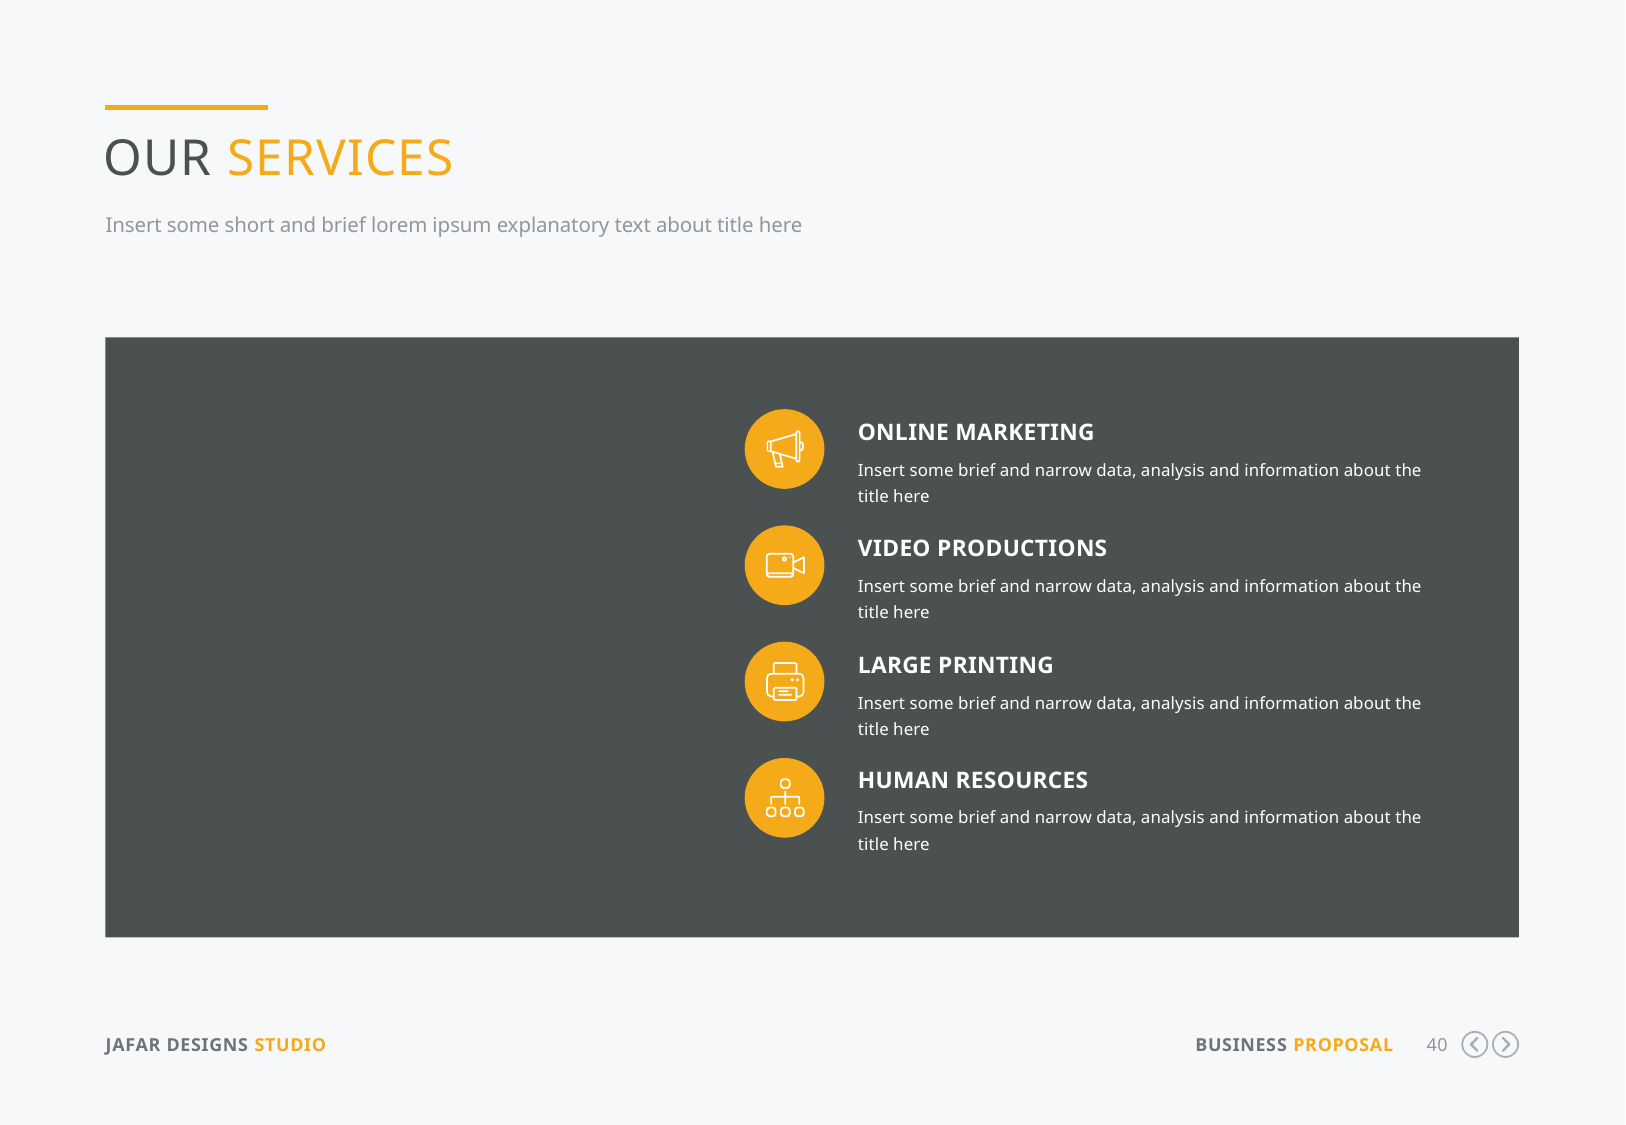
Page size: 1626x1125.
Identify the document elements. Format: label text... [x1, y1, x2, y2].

list Insert some short and brief lorem ipsum explanatory text about title here [105, 209, 1519, 241]
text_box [744, 409, 825, 489]
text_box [857, 765, 1439, 855]
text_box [744, 641, 825, 722]
picture [105, 337, 785, 938]
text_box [744, 757, 825, 838]
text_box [857, 534, 1439, 623]
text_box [857, 651, 1439, 740]
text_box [744, 525, 825, 606]
list Our Services [103, 125, 1518, 186]
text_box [857, 418, 1439, 507]
